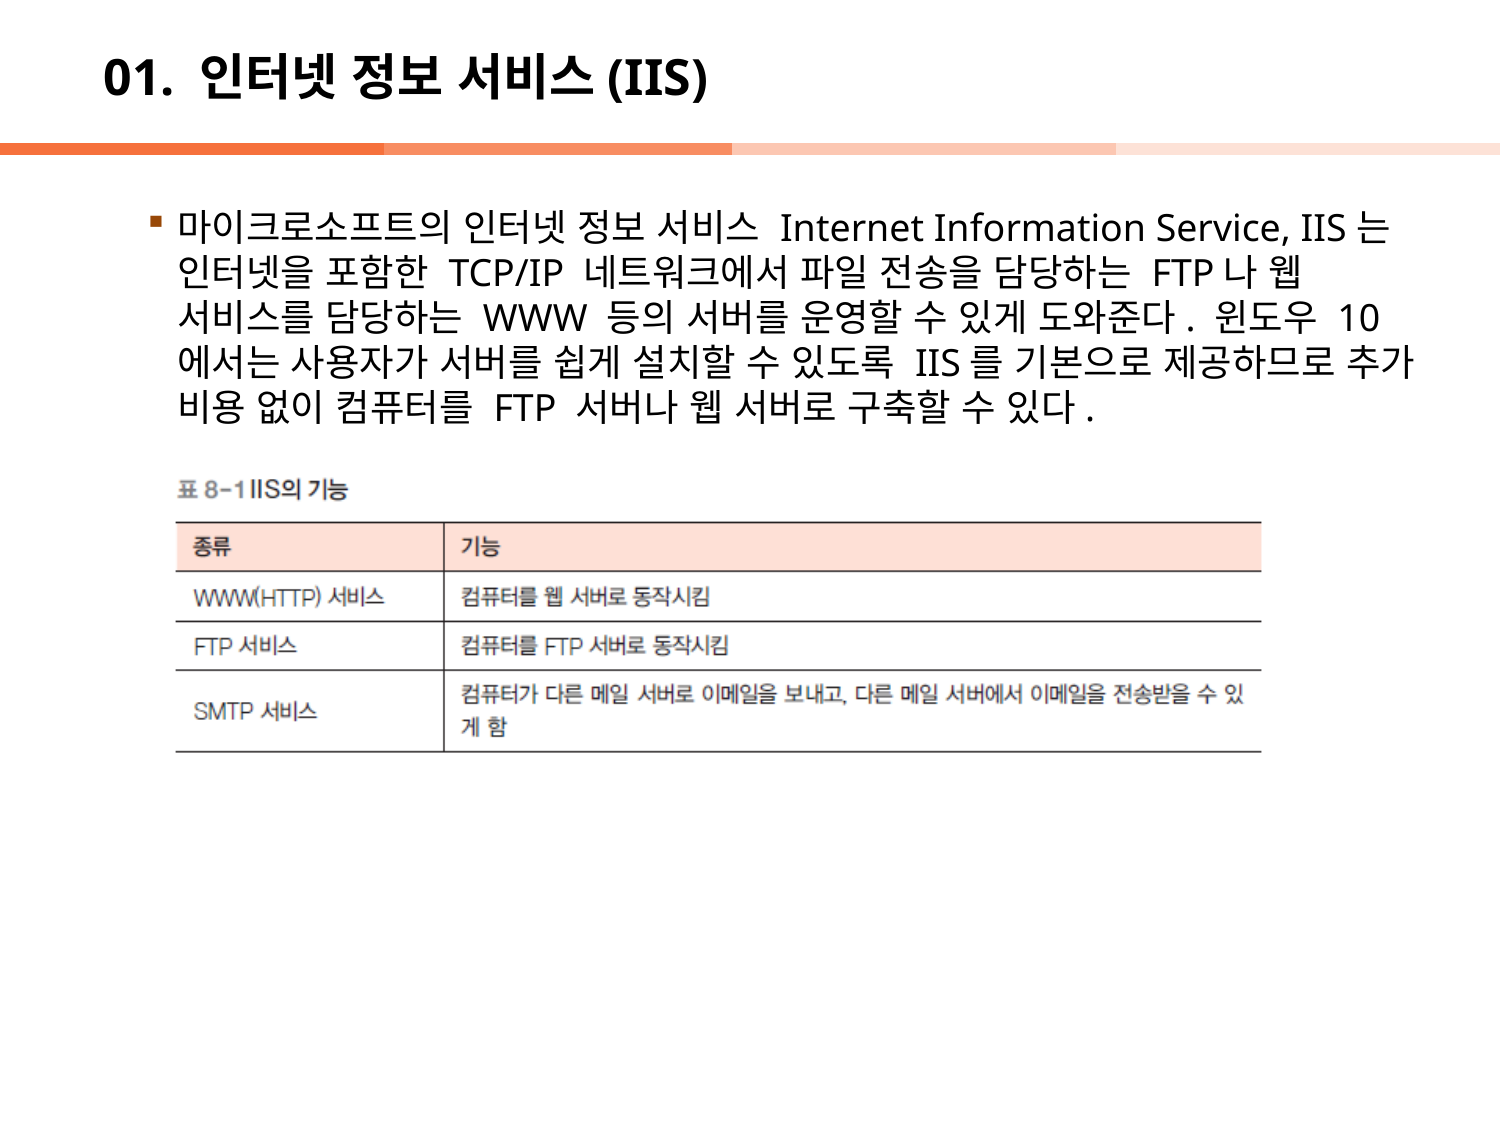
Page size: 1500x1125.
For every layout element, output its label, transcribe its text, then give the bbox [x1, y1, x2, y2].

title 01. 인터넷 정보 서비스(IIS) [88, 30, 1330, 121]
list 마이크로소프트의 인터넷 정보 서비스 Internet Information Service, IIS는 인터넷을 포함한 TCP/IP 네트워크에서 파일 전송을 담당하는 FTP나 웹 서비스를 담당하는 WWW 등의 서버를 운영할 수 있게 도와준다. 윈도우 10에서는 사용자가 서버를 쉽게 설치할 수 있도록 IIS를 기본으로 제공하므로 추가 비용 없이 컴퓨터를 FTP 서버나 웹 서버로 구축할 수 있다. [88, 196, 1436, 1083]
picture [165, 467, 1282, 767]
